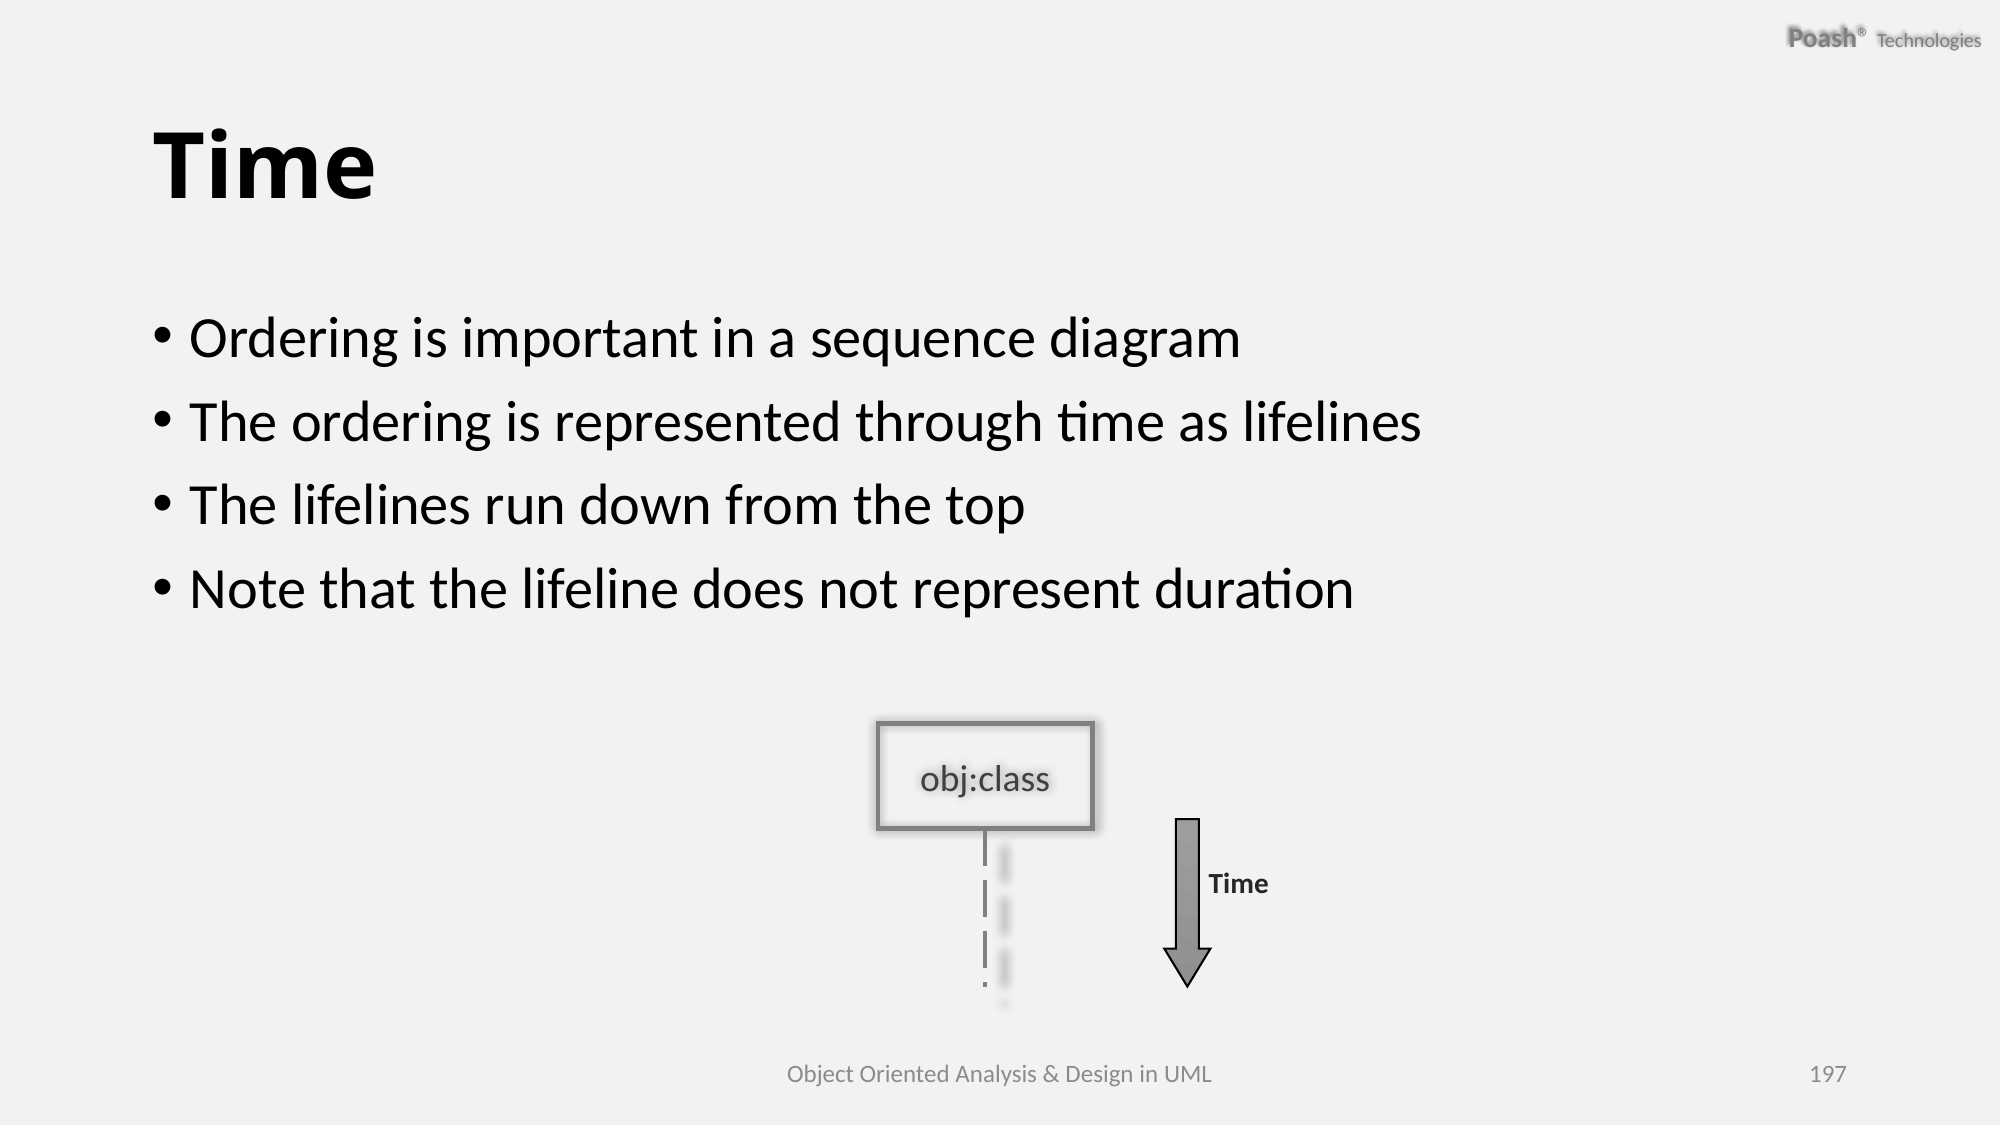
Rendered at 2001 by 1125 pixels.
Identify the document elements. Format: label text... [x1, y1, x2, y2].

text_box Time [1187, 857, 1291, 907]
title Time [137, 59, 1863, 278]
list Ordering is important in a sequence diagram The ordering is represented through time as lifelines The lifelines run down from the top Note that the lifeline does not represent duration [137, 299, 1863, 1014]
footer Object Oriented Analysis & Design in UML [662, 1042, 1338, 1103]
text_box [877, 723, 1093, 987]
text_box [1163, 818, 1212, 988]
slide_number 197 [1412, 1042, 1863, 1103]
